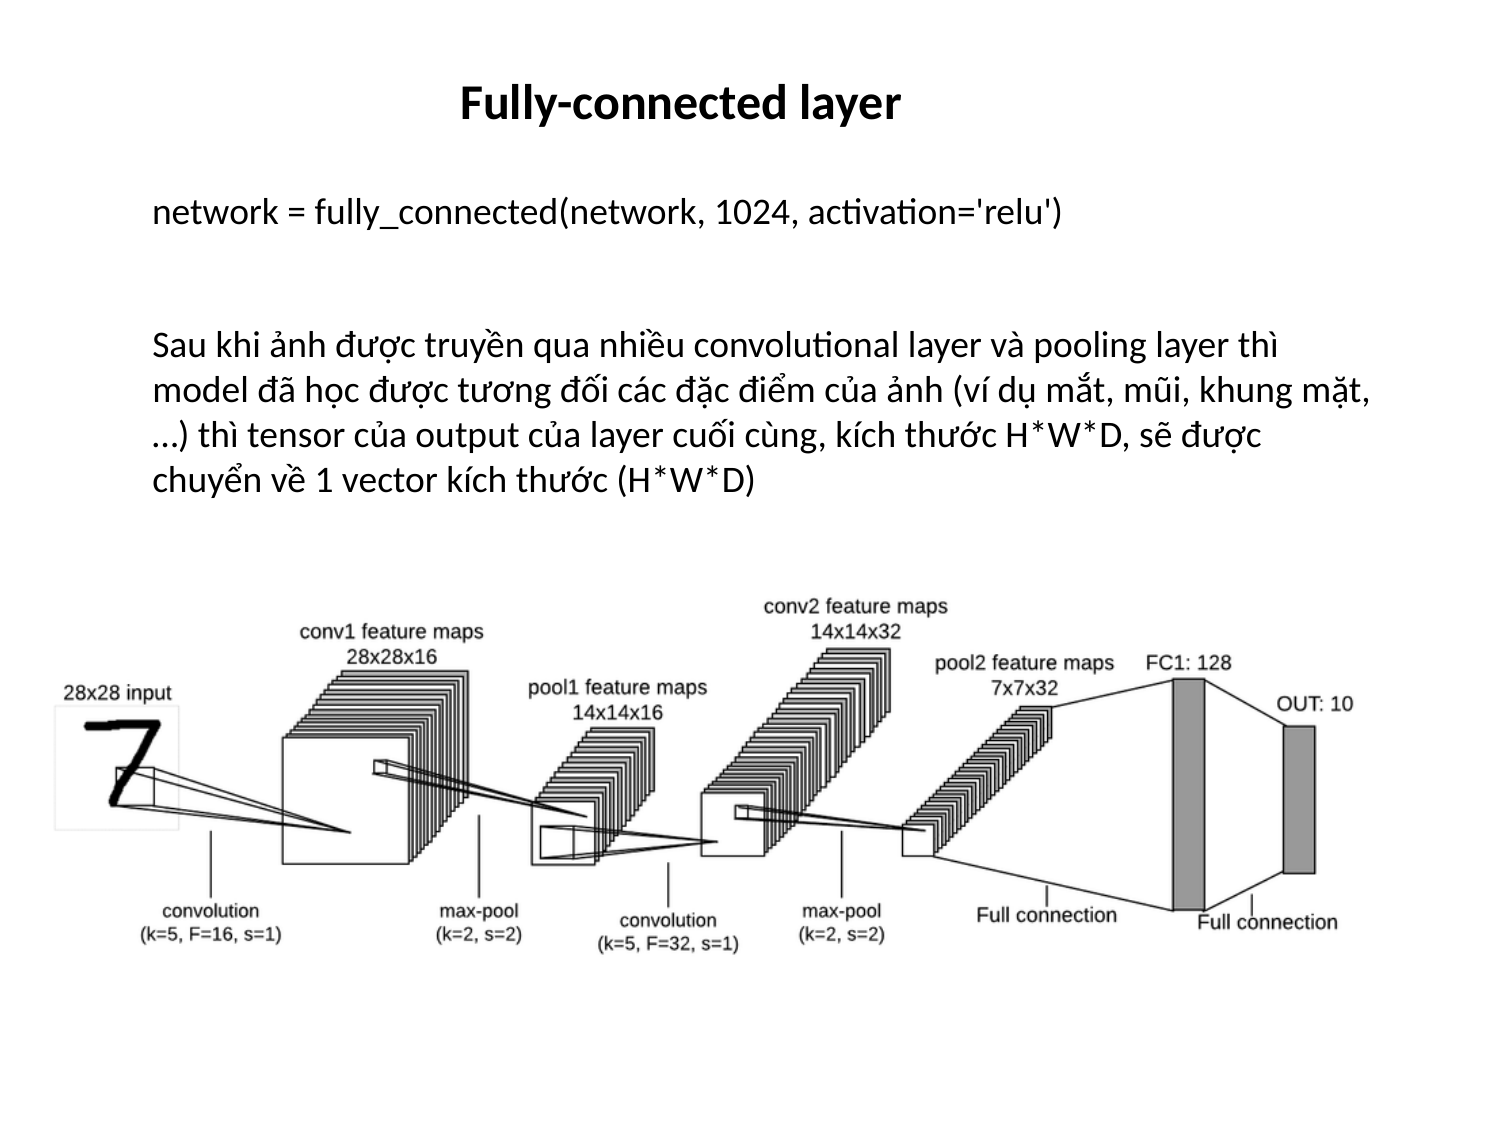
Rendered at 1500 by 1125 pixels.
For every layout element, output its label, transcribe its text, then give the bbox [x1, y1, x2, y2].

text_box Fully-connected layer [212, 62, 1150, 138]
picture [5, 562, 1394, 967]
text_box network = fully_connected(network, 1024, activation='relu') [137, 180, 1263, 240]
text_box Sau khi ảnh được truyền qua nhiều convolutional layer và pooling layer thì model đã học được tương đối các đặc điểm của ảnh (ví dụ mắt, mũi, khung mặt,…) thì tensor của output của layer cuối cùng, kích thước H*W*D, sẽ được chuyển về 1 vector kích thước (H*W*D) [137, 312, 1388, 508]
